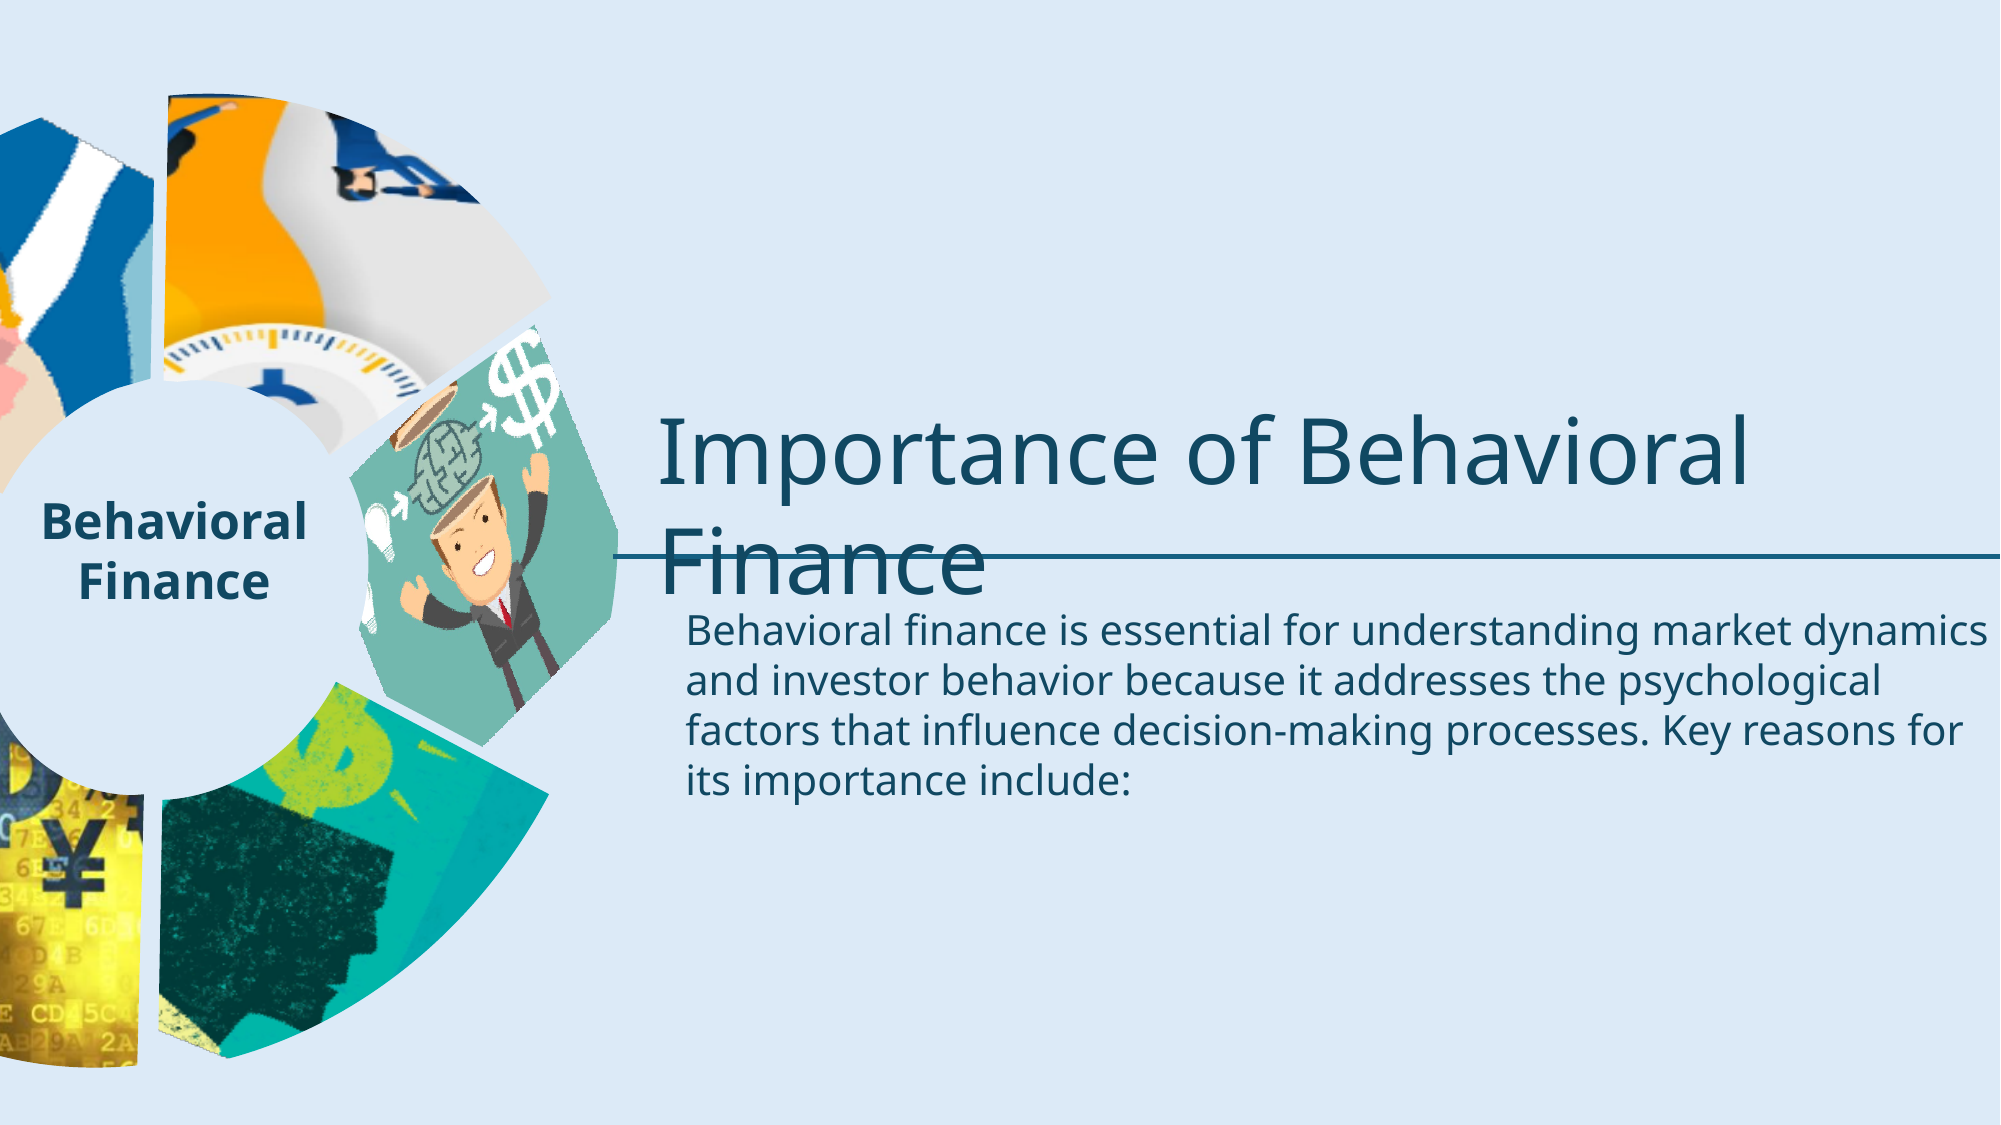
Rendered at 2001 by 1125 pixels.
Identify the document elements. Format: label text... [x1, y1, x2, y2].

text_box Behavioral finance is essential for understanding market dynamics and investor behavior because it addresses the psychological factors that influence decision-making processes. Key reasons for its importance include: [670, 596, 2000, 812]
picture [167, 93, 439, 168]
text_box Importance of Behavioral Finance [660, 558, 2000, 620]
picture [0, 117, 131, 168]
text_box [0, 168, 660, 997]
text_box Importance of Behavioral Finance [660, 385, 2000, 555]
picture [0, 997, 139, 1068]
picture [158, 997, 366, 1059]
